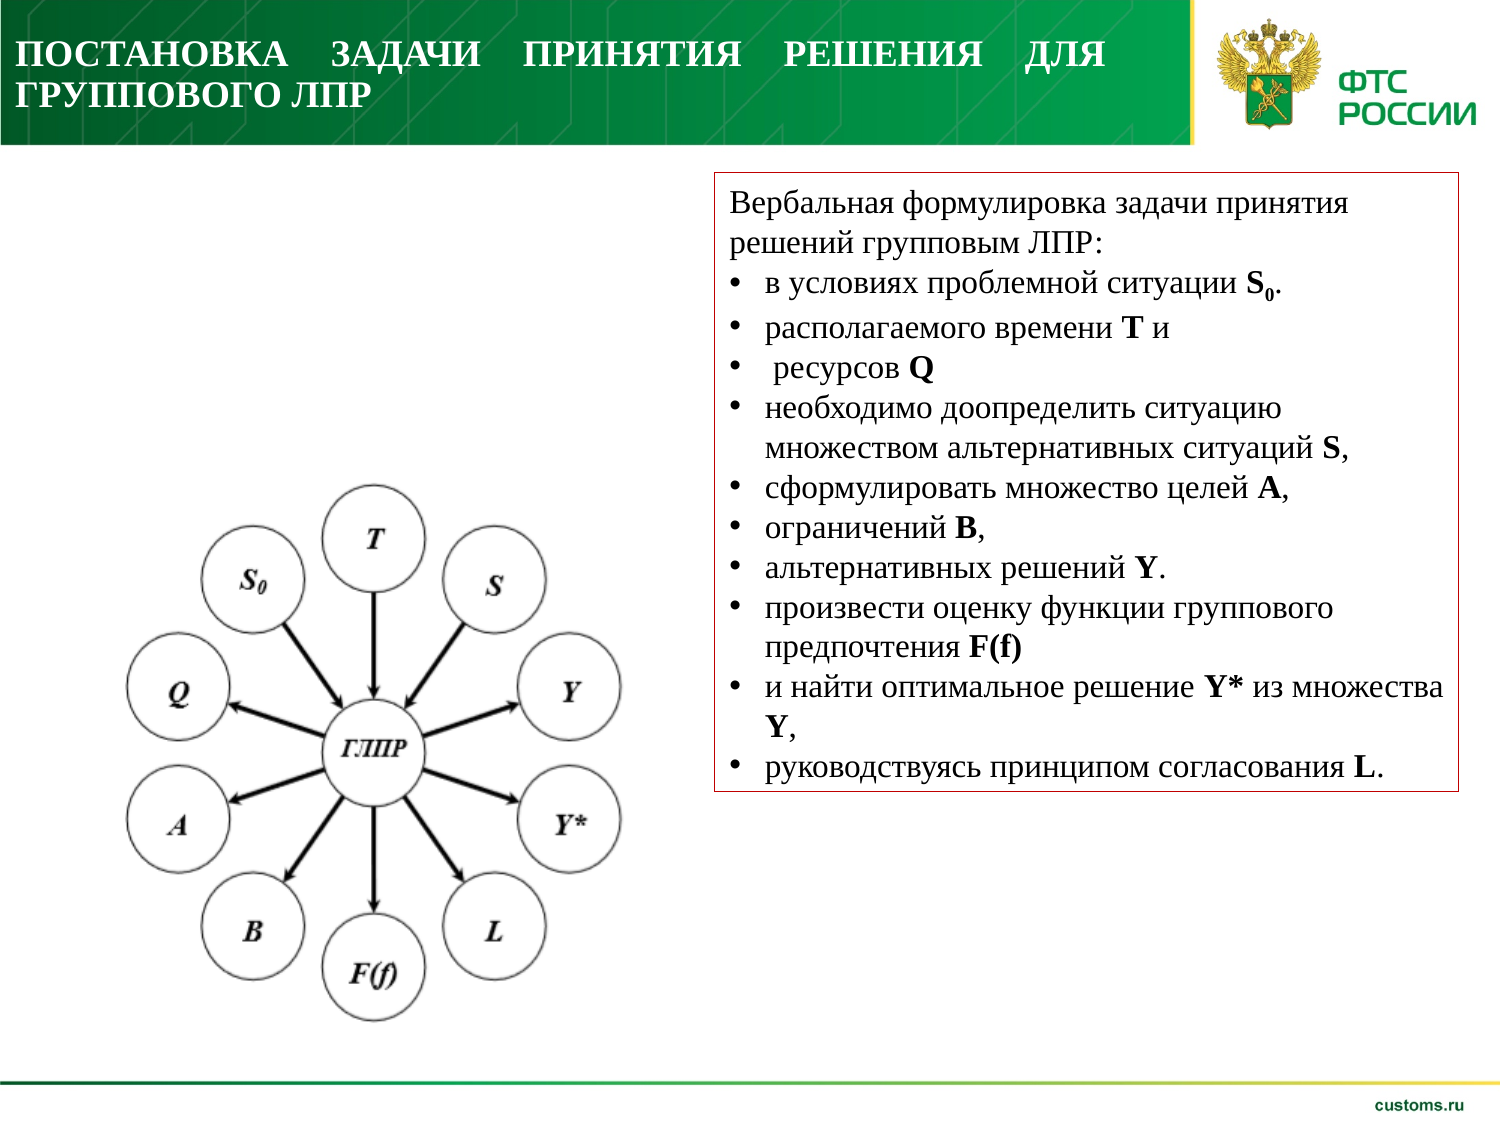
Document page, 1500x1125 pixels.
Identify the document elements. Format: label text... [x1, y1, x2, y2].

text_box Вербальная формулировка задачи принятия решений групповым ЛПР: в условиях проблемной ситуации S0. располагаемого времени Т и ресурсов Q необходимо доопределить ситуацию множеством альтернативных ситуаций S, сформулировать множество целей А, ограничений В, альтернативных решений Y. произвести оценку функции группового предпочтения F(f) и найти оптимальное решение Y* из множества Y, руководствуясь принципом согласования L. [714, 172, 1459, 792]
picture [0, 0, 1500, 1125]
title ПОСТАНОВКА ЗАДАЧИ ПРИНЯТИЯ РЕШЕНИЯ ДЛЯ ГРУППОВОГО ЛПР [0, 19, 1164, 131]
